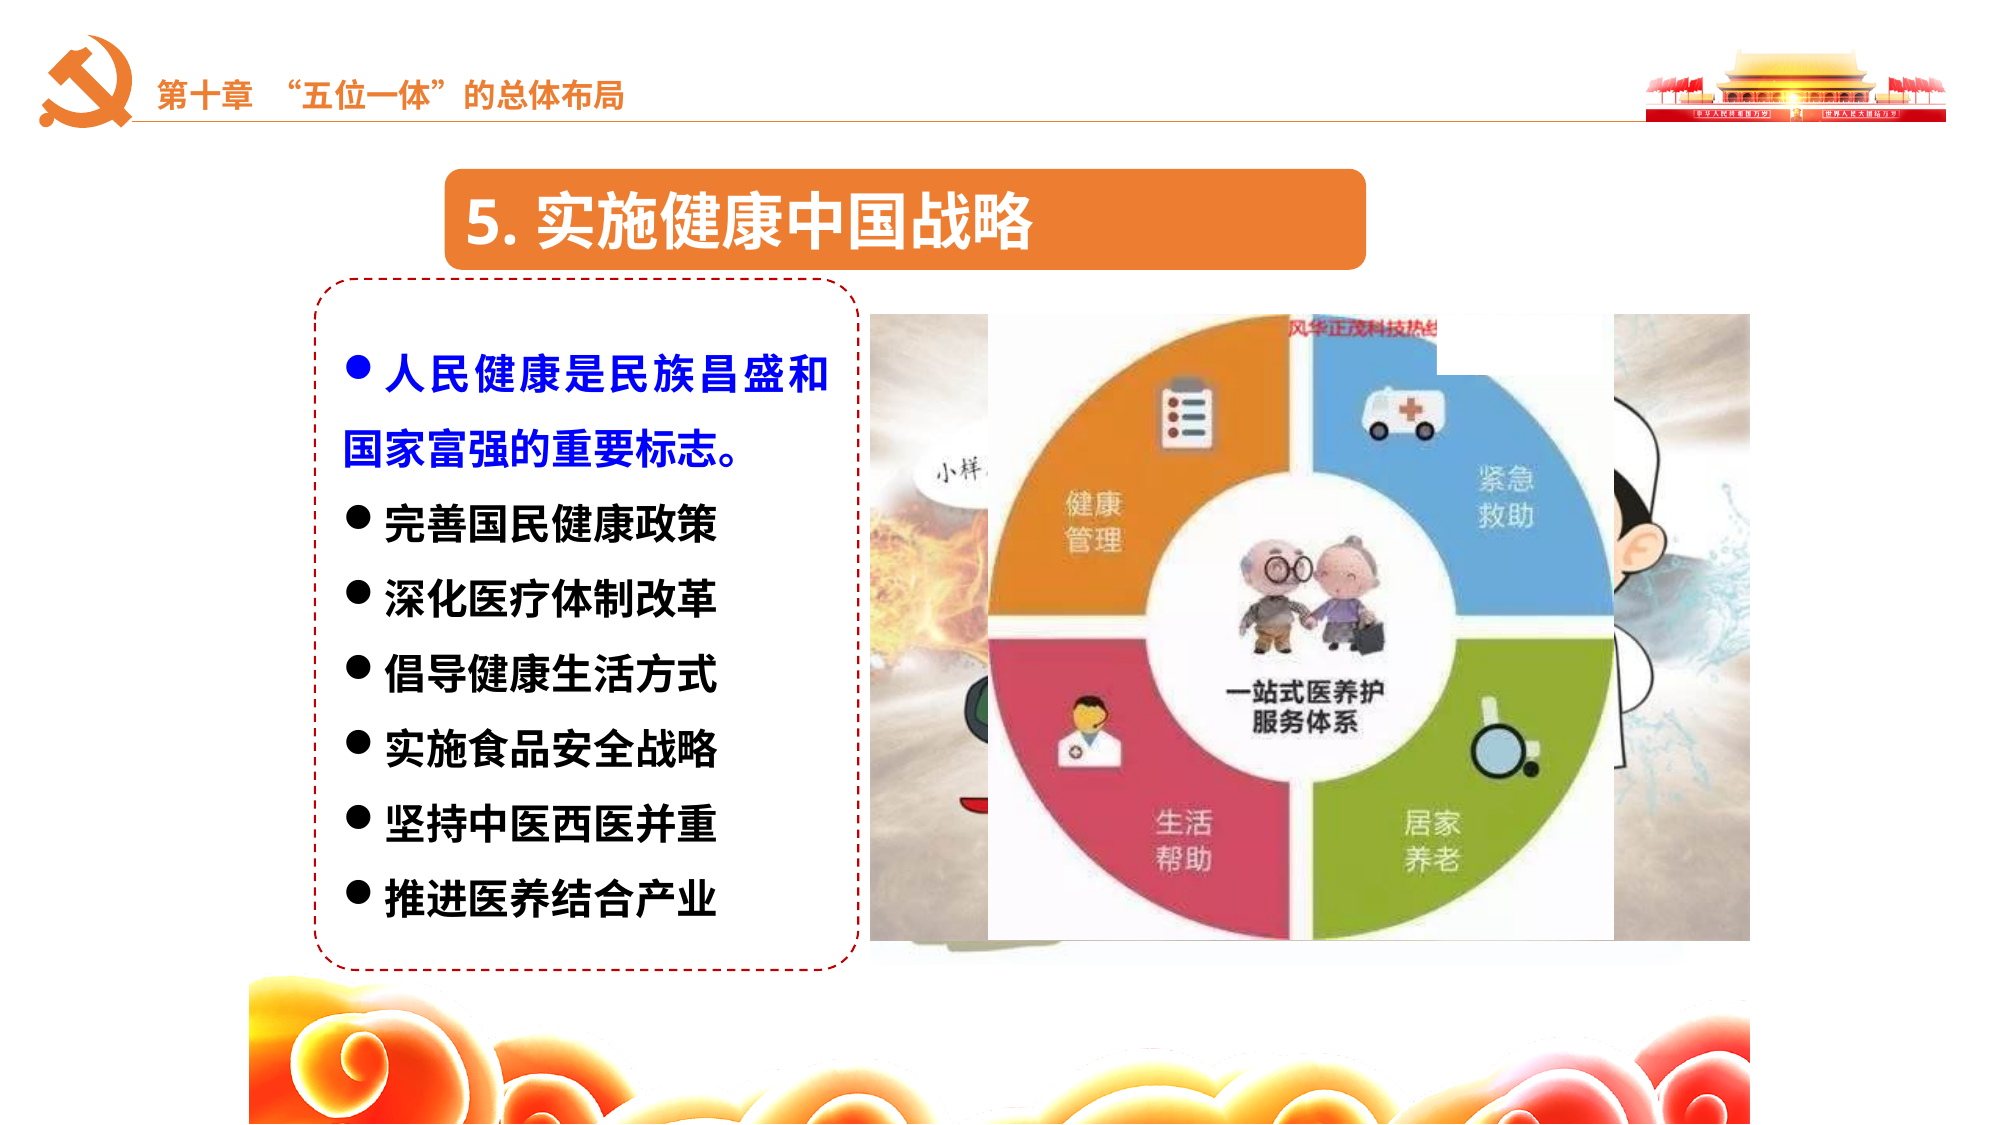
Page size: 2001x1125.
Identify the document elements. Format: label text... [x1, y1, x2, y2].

picture [249, 314, 1750, 1124]
text_box 5.实施健康中国战略 [444, 168, 1367, 270]
picture [1646, 41, 1946, 122]
text_box 人民健康是民族昌盛和国家富强的重要标志。 完善国民健康政策 深化医疗体制改革 倡导健康生活方式 实施食品安全战略 坚持中医西医并重 推进医养结合产业 [326, 314, 847, 931]
text_box [313, 277, 860, 964]
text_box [988, 314, 1614, 940]
